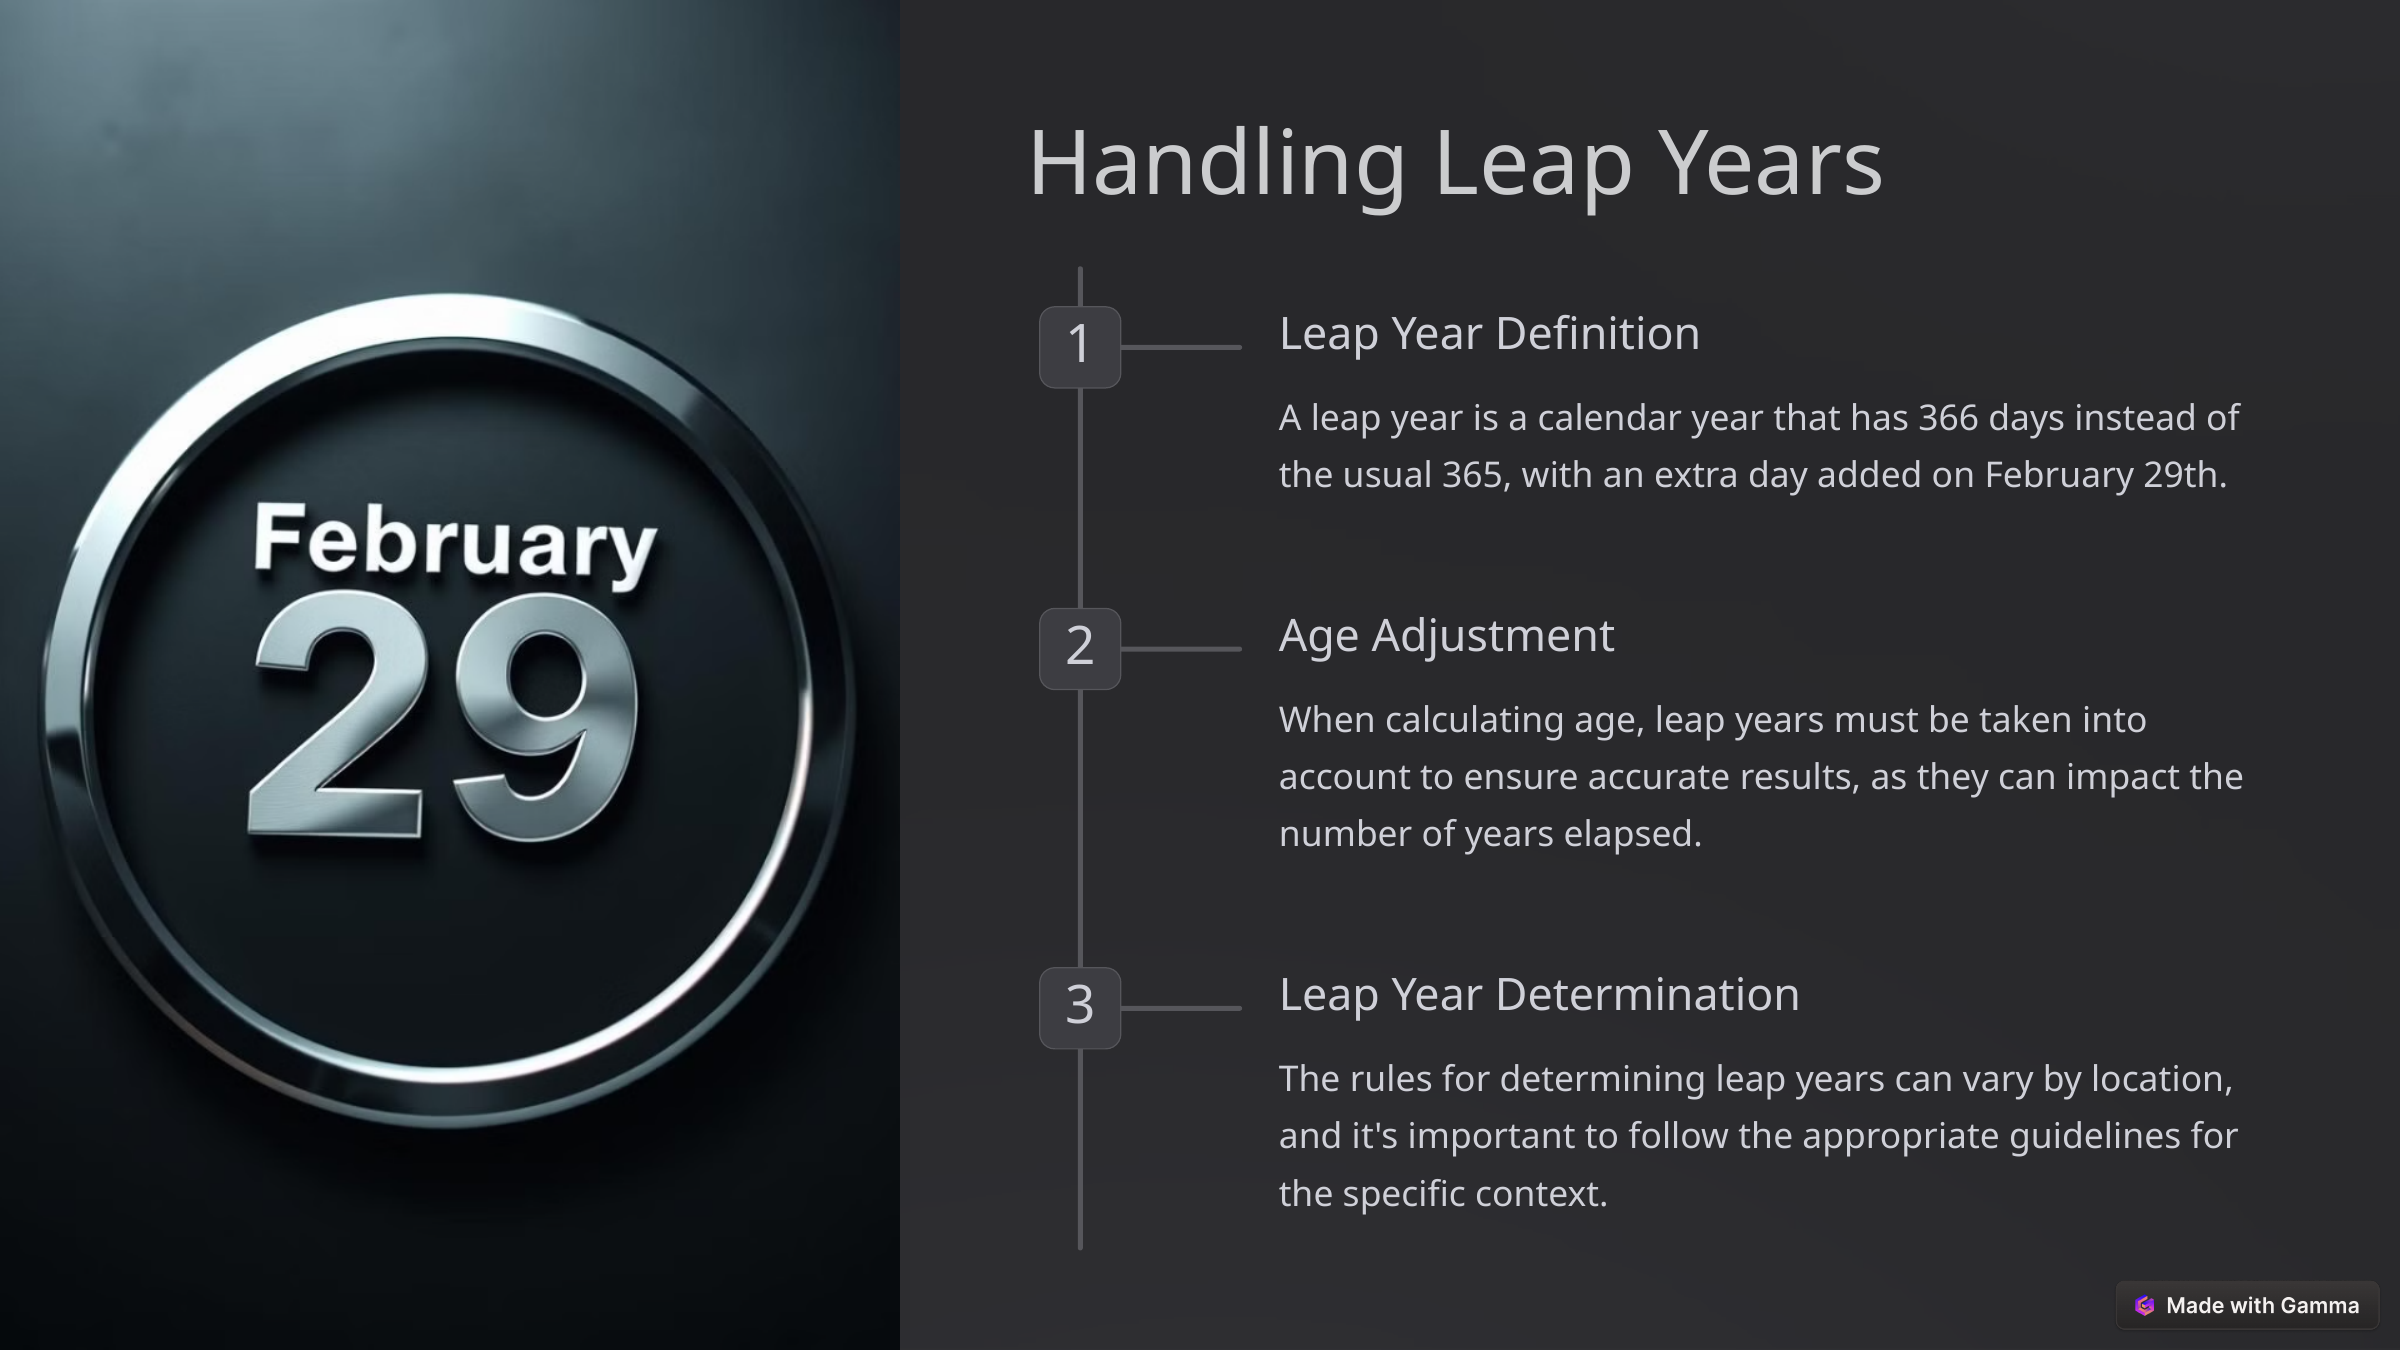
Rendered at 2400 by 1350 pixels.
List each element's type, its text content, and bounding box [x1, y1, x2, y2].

text_box [1077, 266, 1083, 306]
text_box Leap Year Definition [1278, 302, 1730, 359]
text_box When calculating age, leap years must be taken into account to ensure accurate results, as they can impact the number of years elapsed. [1278, 681, 2274, 856]
text_box Handling Leap Years [1026, 99, 1929, 213]
text_box [1077, 690, 1083, 967]
text_box [1077, 388, 1083, 608]
text_box A leap year is a calendar year that has 366 days instead of the usual 365, with an extra day added on February 29th. [1278, 380, 2274, 496]
text_box [1077, 1049, 1083, 1251]
text_box [1039, 967, 1121, 1049]
text_box Age Adjustment [1278, 603, 1730, 661]
text_box Leap Year Determination [1278, 963, 1804, 1020]
text_box [1121, 1005, 1243, 1011]
text_box 1 [1069, 320, 1091, 375]
picture [0, 0, 900, 1350]
text_box [1121, 344, 1243, 350]
text_box 3 [1064, 981, 1096, 1036]
text_box The rules for determining leap years can vary by location, and it's important to follow the appropriate guidelines for the specific context. [1278, 1041, 2274, 1215]
text_box 2 [1065, 621, 1096, 676]
text_box [1121, 646, 1243, 652]
text_box [1039, 608, 1121, 690]
picture [2106, 1271, 2389, 1339]
text_box [1039, 306, 1121, 388]
